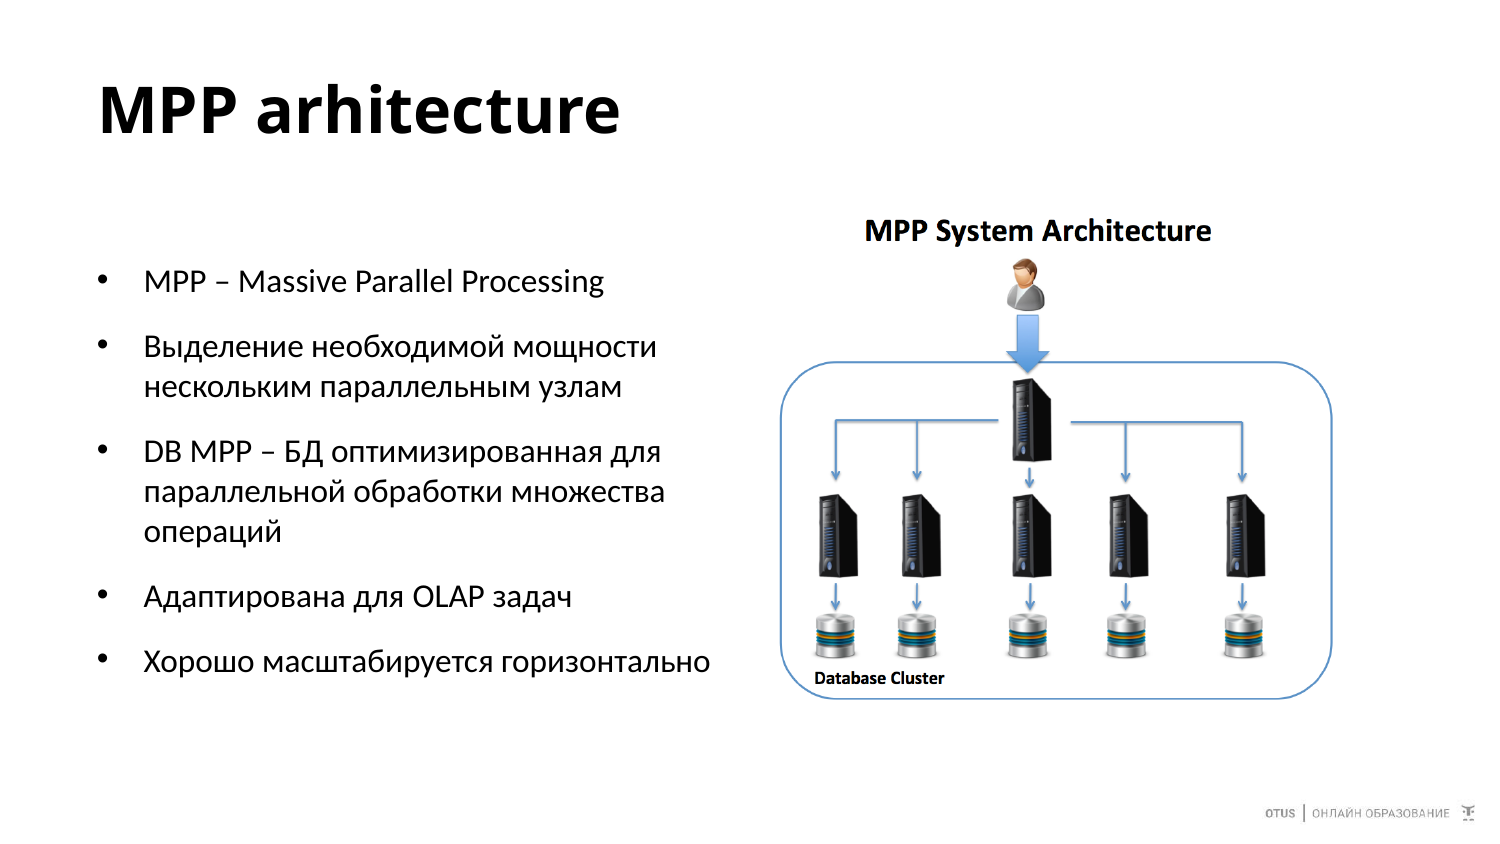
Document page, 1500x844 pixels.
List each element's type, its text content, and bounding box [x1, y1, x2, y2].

title MPP arhitecture [82, 54, 1480, 234]
text_box MPP – Massive Parallel Processing Выделение необходимой мощности нескольким параллельным узлам DB MPP – БД оптимизированная для параллельной обработки множества операций Адаптирована для OLAP задач Хорошо масштабируется горизонтально [82, 251, 724, 686]
picture [1262, 799, 1475, 825]
picture [729, 197, 1388, 729]
